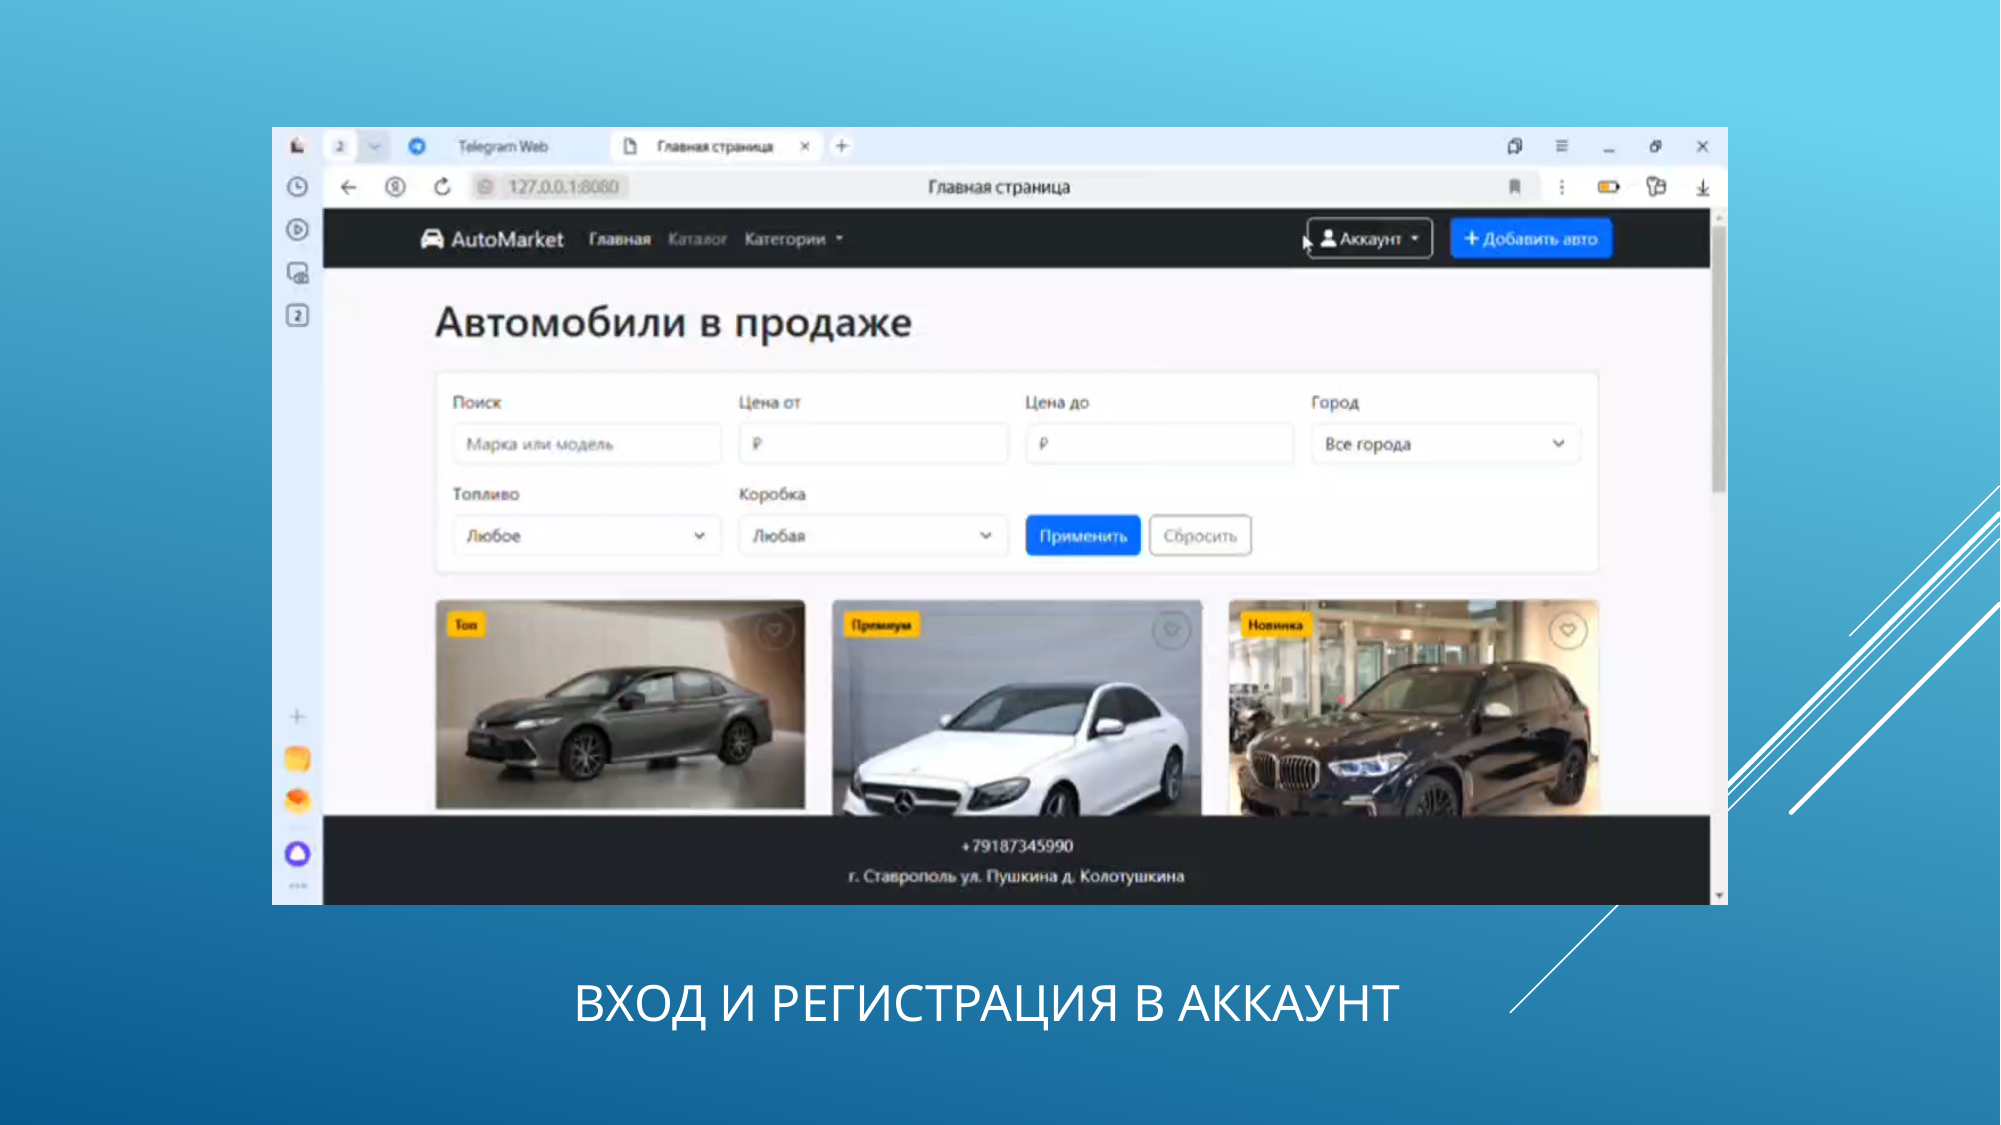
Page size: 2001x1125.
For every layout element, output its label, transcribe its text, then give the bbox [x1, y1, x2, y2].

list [271, 126, 1729, 906]
title Вход и регистрация в аккаунт [300, 906, 1700, 1125]
